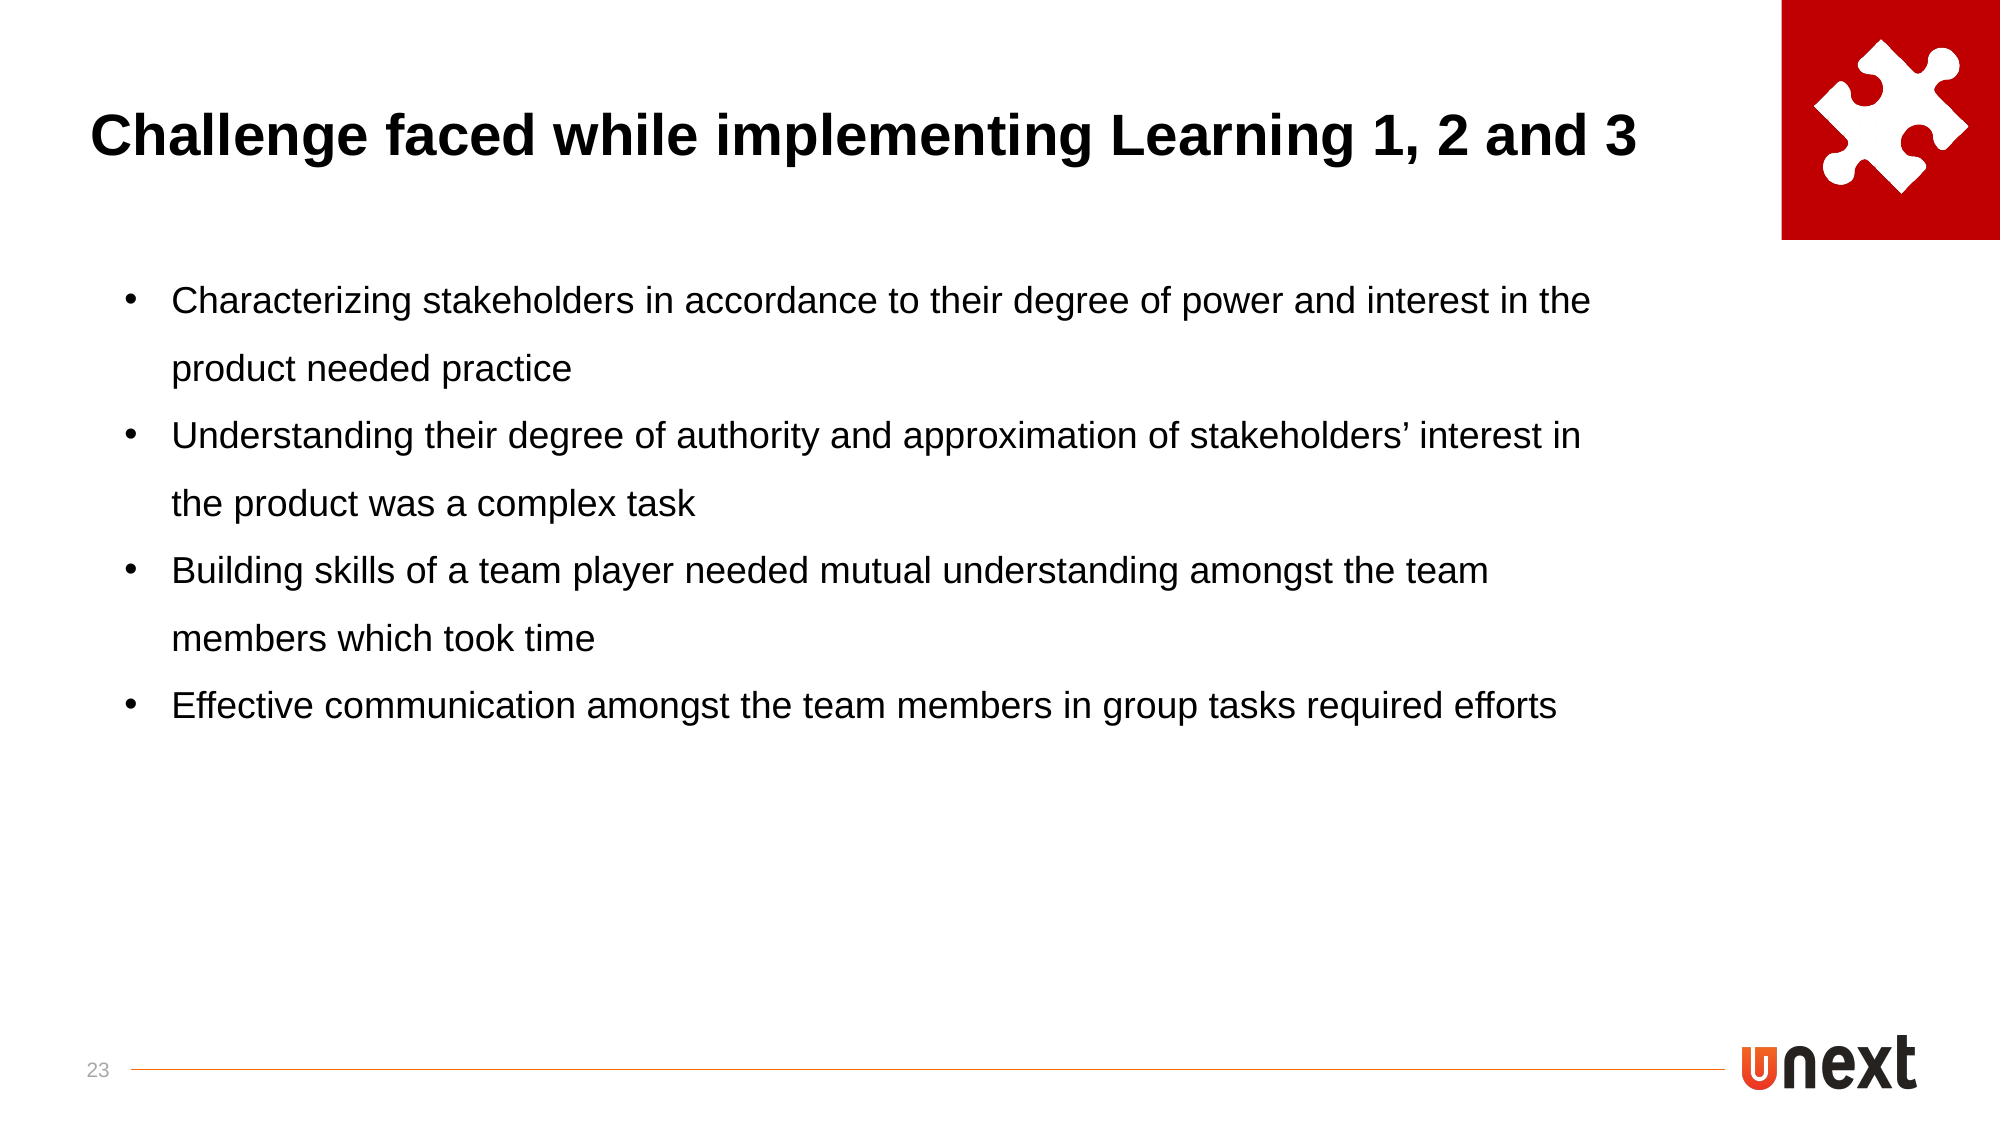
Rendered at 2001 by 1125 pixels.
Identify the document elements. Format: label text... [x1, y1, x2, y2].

title Challenge faced while implementing Learning 1, 2 and 3 [76, 78, 1798, 196]
slide_number 23 [48, 1047, 110, 1091]
picture [1798, 27, 1984, 213]
text_box [1781, 0, 2000, 241]
picture [1742, 1035, 1917, 1090]
text_box Characterizing stakeholders in accordance to their degree of power and interest in the product needed practice Understanding their degree of authority and approximation of stakeholders’ interest in the product was a complex task Building skills of a team player needed mutual understanding amongst the team members which took time Effective communication amongst the team members in group tasks required efforts [109, 246, 1615, 802]
